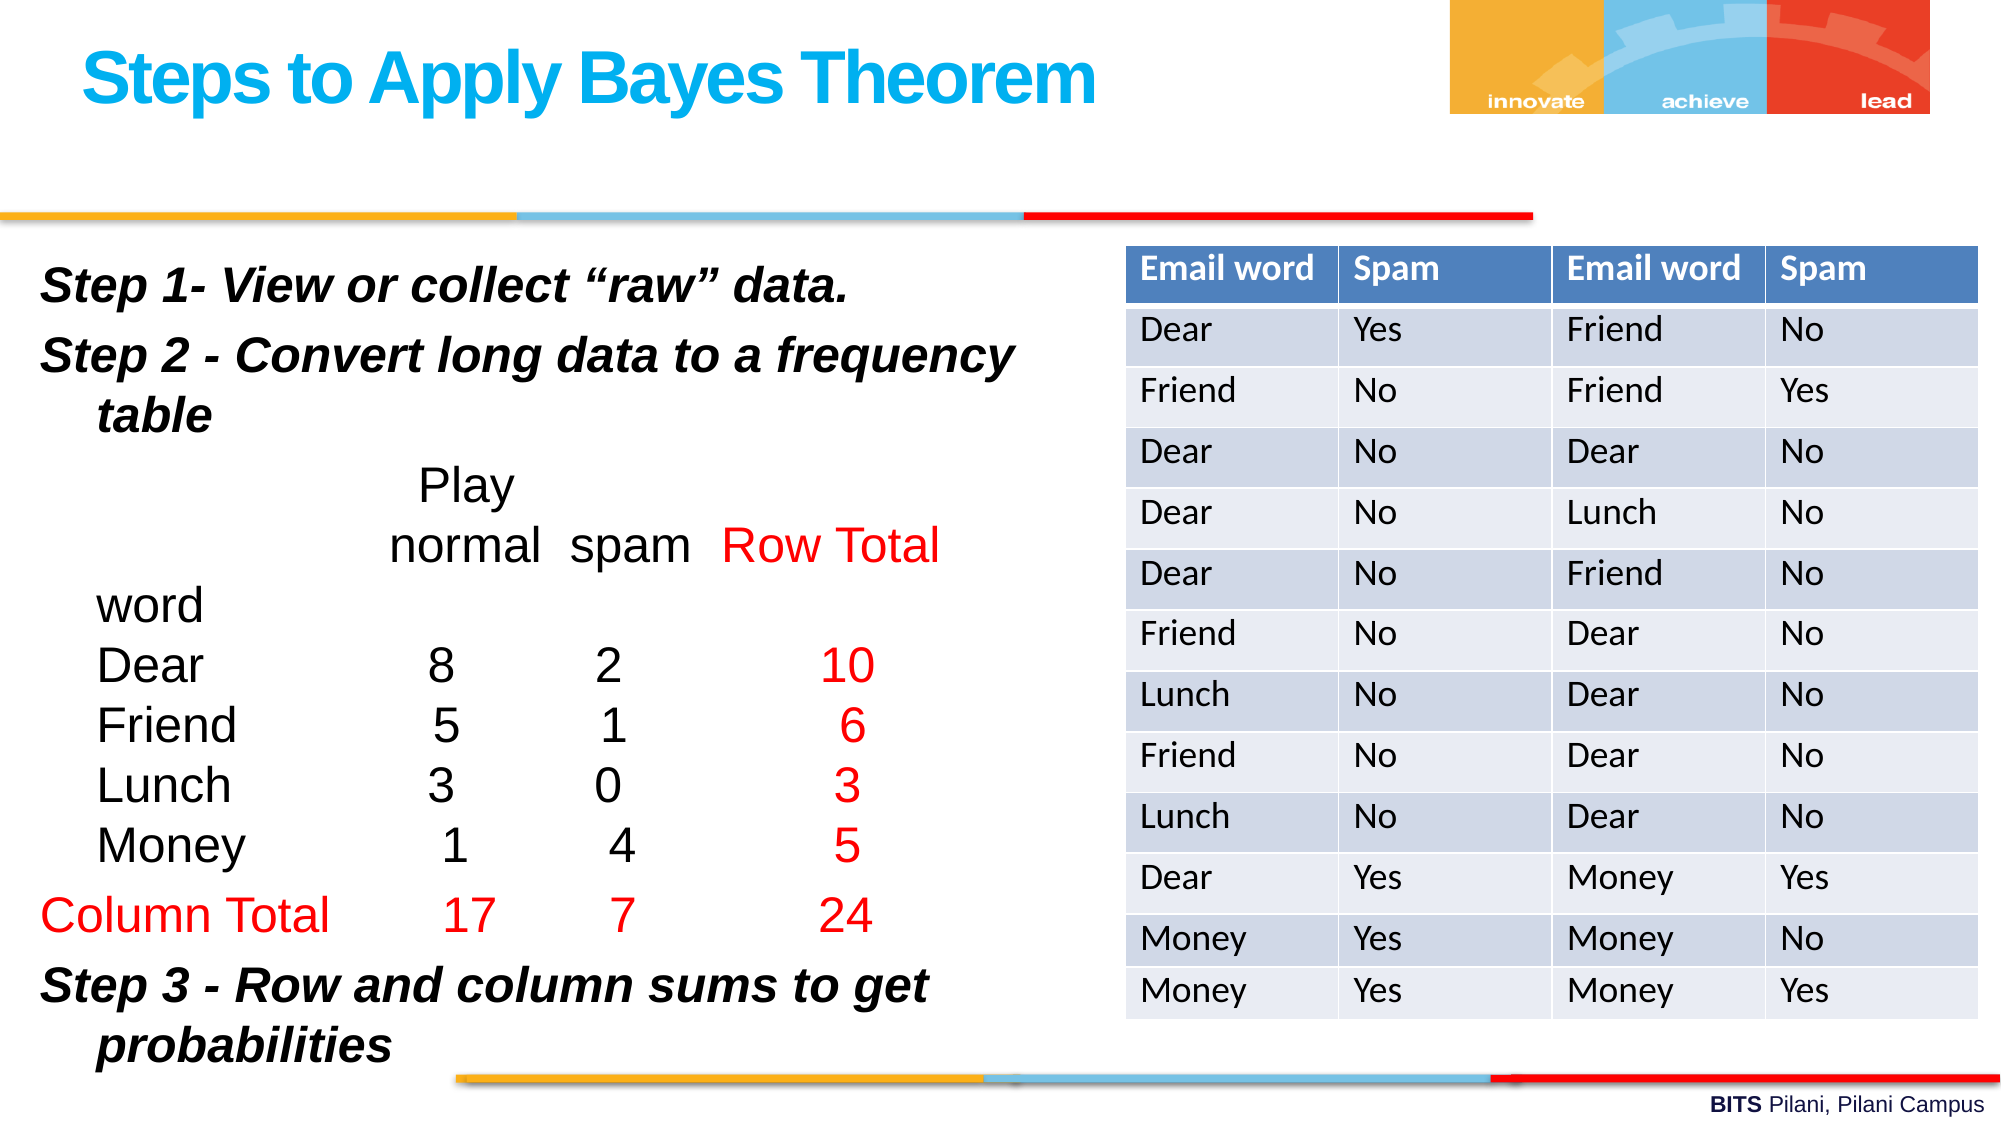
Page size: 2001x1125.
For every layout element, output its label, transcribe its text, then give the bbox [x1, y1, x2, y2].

table_cell Dear [1553, 672, 1765, 731]
table_cell No [1766, 428, 1978, 487]
table_cell Dear [1126, 309, 1338, 366]
picture [1449, 0, 1930, 114]
table_cell Lunch [1553, 489, 1765, 548]
table_cell Money [1553, 915, 1765, 966]
table_cell No [1766, 915, 1978, 966]
table_cell Yes [1339, 968, 1551, 1019]
table_cell Money [1126, 968, 1338, 1019]
table_cell No [1339, 793, 1551, 852]
table_cell Yes [1339, 309, 1551, 366]
table_cell Money [1553, 854, 1765, 913]
table_cell No [1766, 611, 1978, 670]
table_cell Yes [1766, 854, 1978, 913]
table_cell No [1766, 733, 1978, 792]
table_cell Money [1126, 915, 1338, 966]
table_cell Dear [1126, 489, 1338, 548]
table_cell Dear [1553, 733, 1765, 792]
table_cell No [1766, 550, 1978, 609]
table_cell Friend [1126, 368, 1338, 427]
table_cell Dear [1126, 550, 1338, 609]
table_cell Dear [1553, 611, 1765, 670]
table_cell No [1339, 489, 1551, 548]
table_cell No [1339, 672, 1551, 731]
list Steps to Apply Bayes Theorem [66, 24, 1450, 213]
table_cell Dear [1126, 854, 1338, 913]
table_cell Lunch [1126, 793, 1338, 852]
table_header Spam [1766, 246, 1978, 303]
table_cell Money [1553, 968, 1765, 1019]
table_cell No [1339, 611, 1551, 670]
table_cell No [1339, 550, 1551, 609]
table_cell Yes [1339, 915, 1551, 966]
list Step 1- View or collect “raw” data. Step 2 - Convert long data to a frequency table Play normal spam Row Total word Dear 8 2 10 Friend 5 1 6 Lunch 3 0 3 Money 1 4 5 Column Total 17 7 24 Step 3 - Row and column sums to get probabilities [24, 245, 1113, 1085]
table_cell Dear [1126, 428, 1338, 487]
table_cell Dear [1553, 793, 1765, 852]
table_cell No [1766, 793, 1978, 852]
table_cell Lunch [1126, 672, 1338, 731]
table_cell No [1339, 428, 1551, 487]
table_cell Friend [1126, 611, 1338, 670]
table_cell Friend [1553, 368, 1765, 427]
table_cell Friend [1126, 733, 1338, 792]
table_header Spam [1339, 246, 1551, 303]
table_cell Friend [1553, 309, 1765, 366]
table_header Email word [1553, 246, 1765, 303]
table_cell Yes [1339, 854, 1551, 913]
table_cell Yes [1766, 368, 1978, 427]
table_cell No [1766, 309, 1978, 366]
table_cell Dear [1553, 428, 1765, 487]
table_cell Yes [1766, 968, 1978, 1019]
table_cell No [1339, 733, 1551, 792]
table_cell No [1766, 672, 1978, 731]
table_cell No [1766, 489, 1978, 548]
table_cell No [1339, 368, 1551, 427]
table_cell Friend [1553, 550, 1765, 609]
table_header Email word [1126, 246, 1338, 303]
